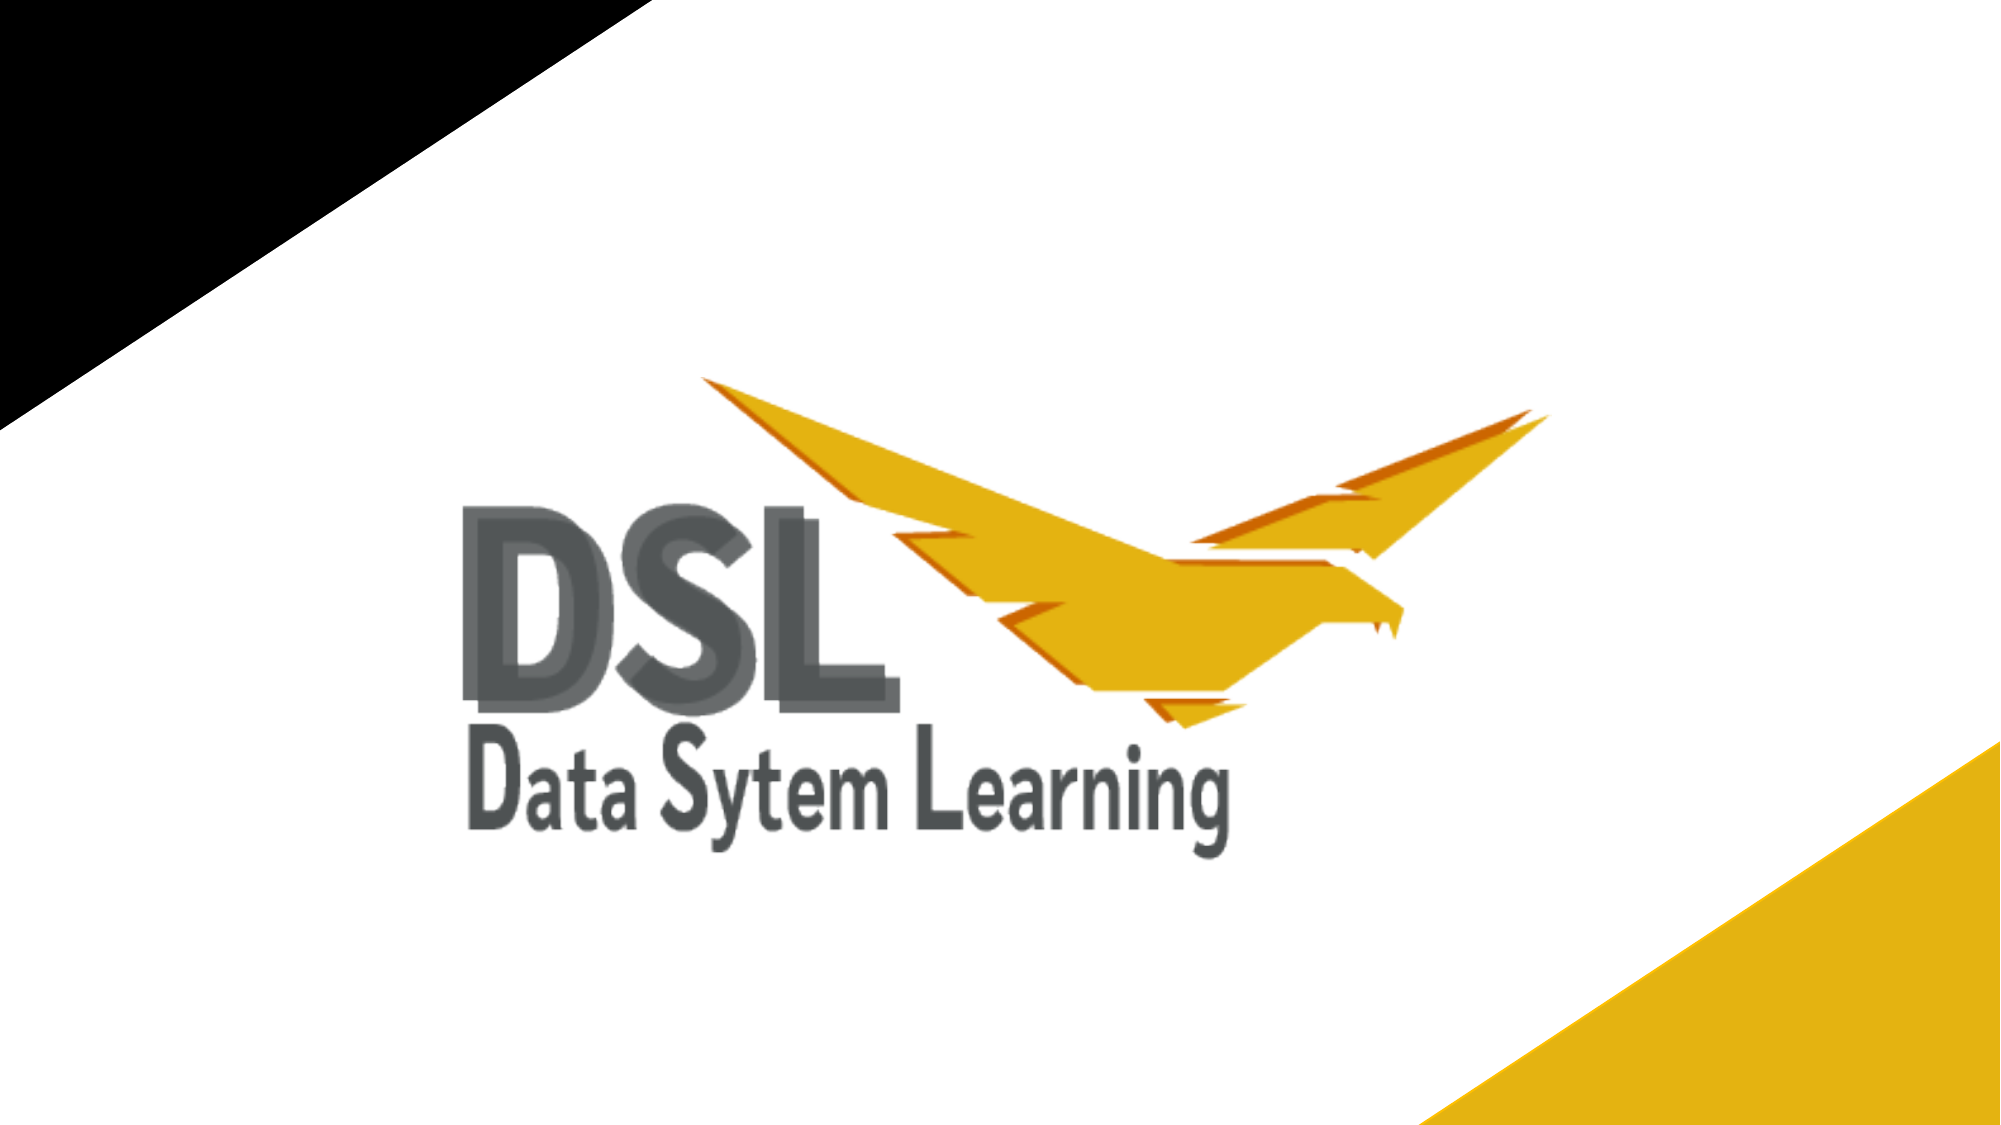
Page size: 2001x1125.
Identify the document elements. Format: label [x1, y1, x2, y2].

list [448, 377, 1552, 917]
text_box [1418, 741, 2000, 1125]
text_box [0, 0, 657, 433]
